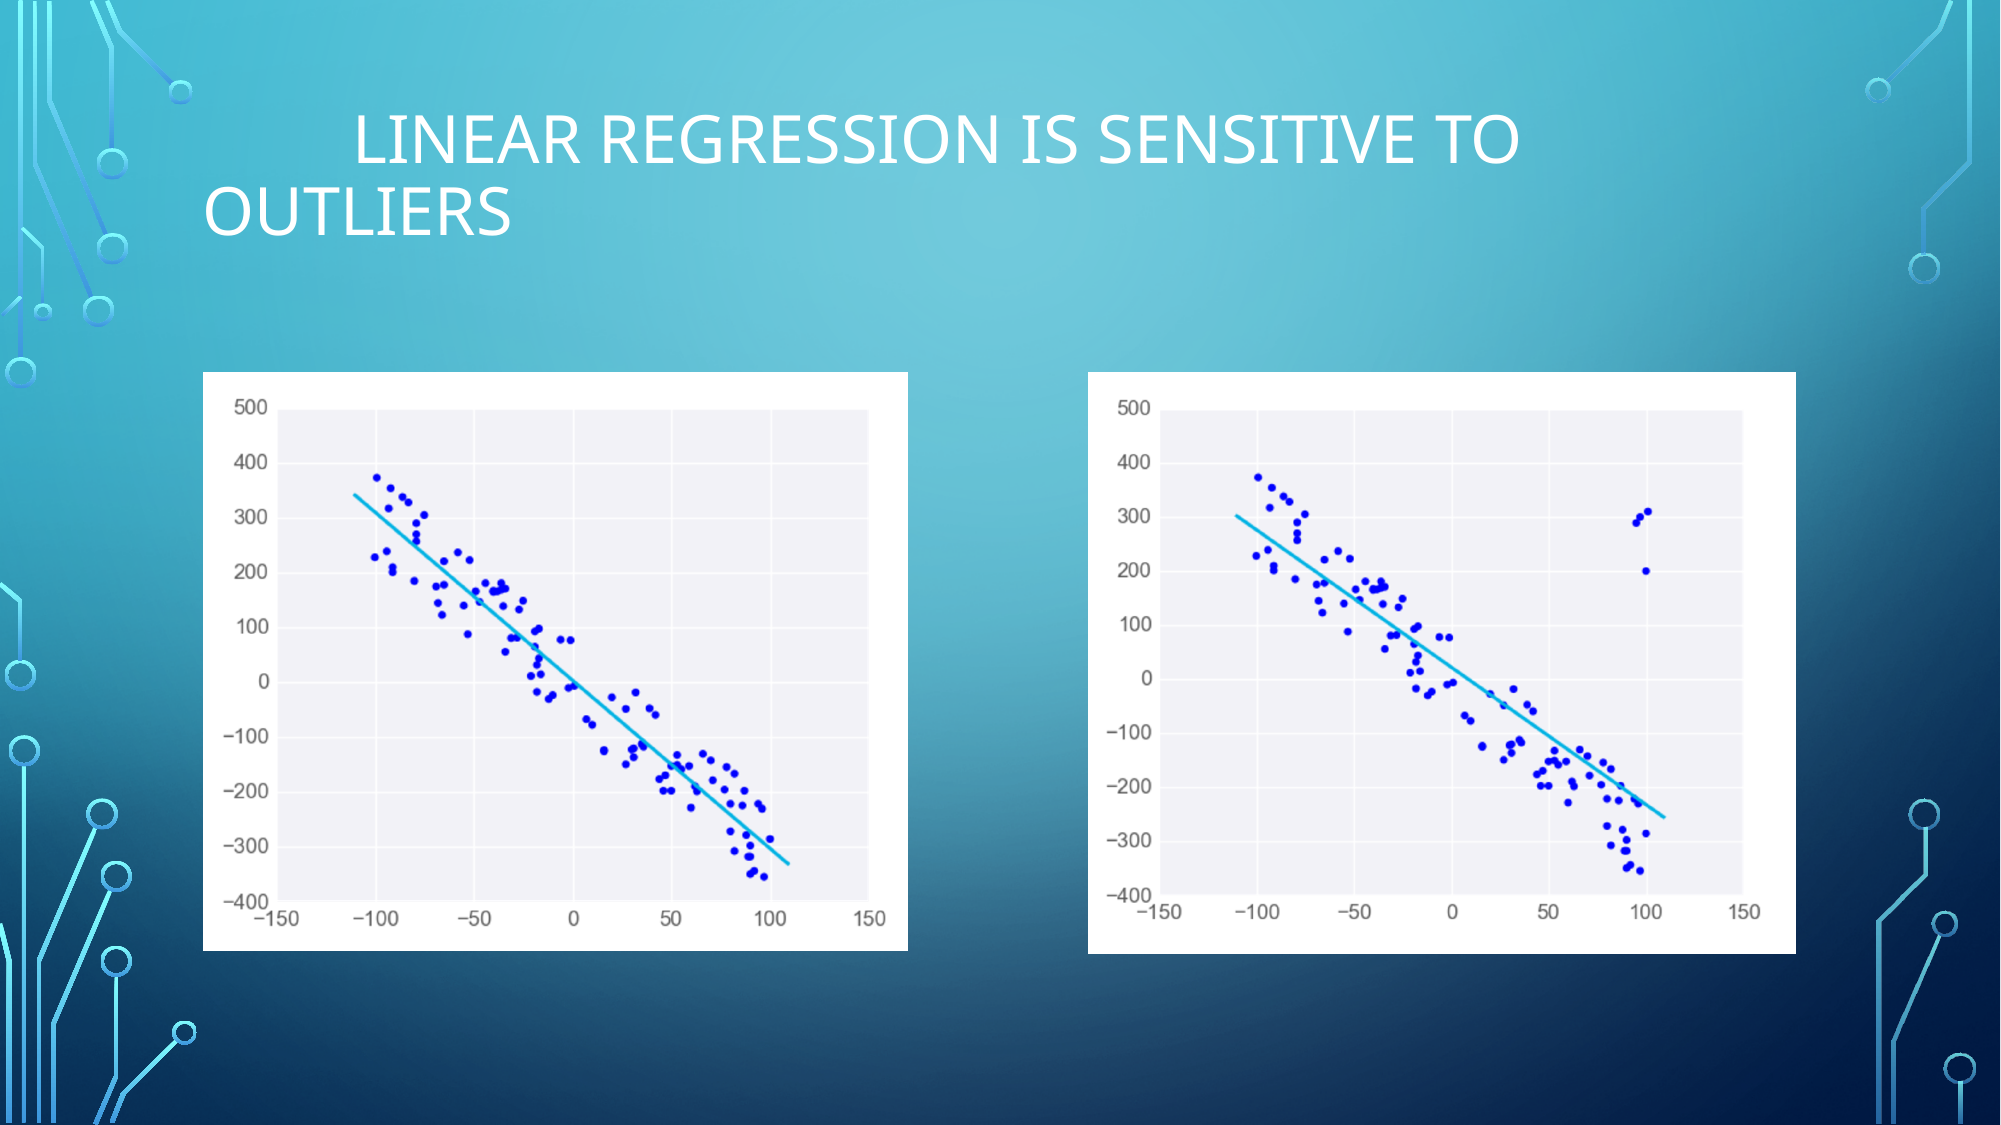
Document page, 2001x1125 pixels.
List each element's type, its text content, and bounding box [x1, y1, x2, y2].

picture [203, 372, 908, 951]
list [1088, 372, 1796, 955]
title Linear Regression is Sensitive to Outliers [187, 101, 1813, 344]
